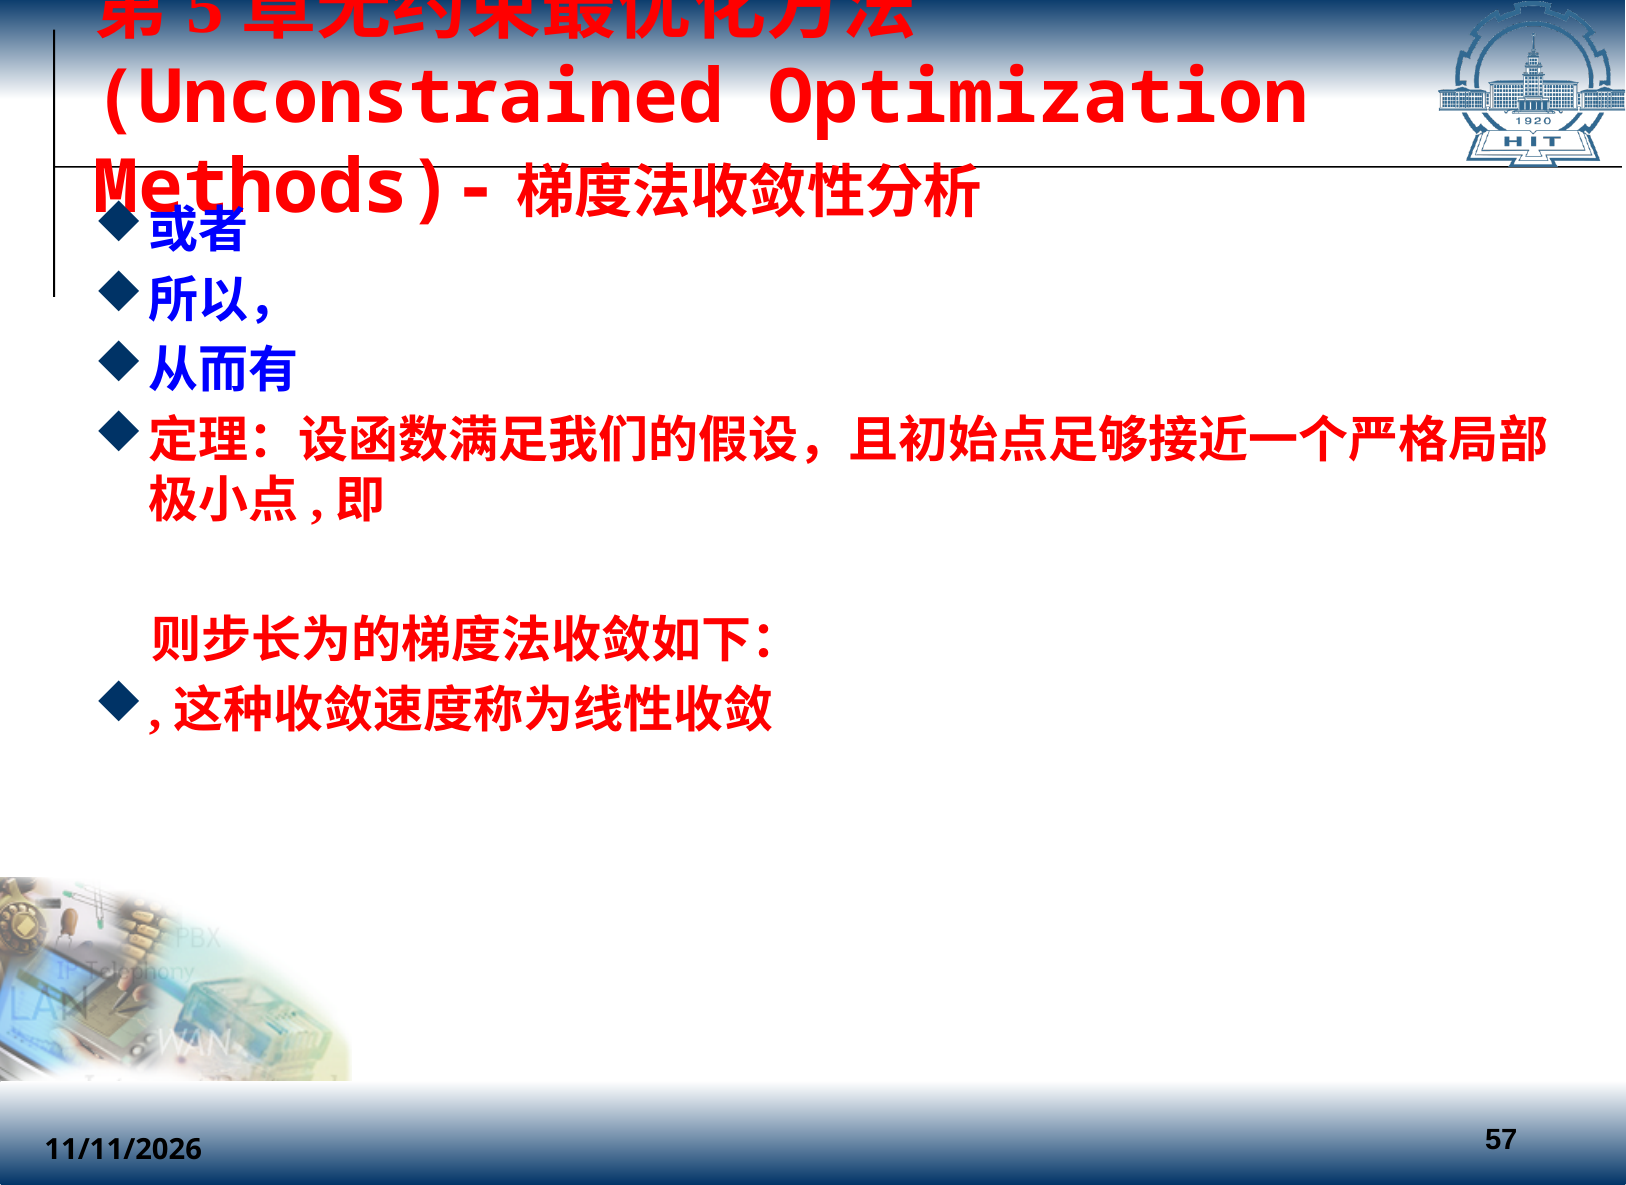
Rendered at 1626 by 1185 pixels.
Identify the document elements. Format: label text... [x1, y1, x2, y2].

title 第5章无约束最优化方法(Unconstrained Optimization Methods)-梯度法收敛性分析 [78, 29, 1498, 155]
picture [1438, 1, 1626, 167]
picture [0, 877, 352, 1120]
